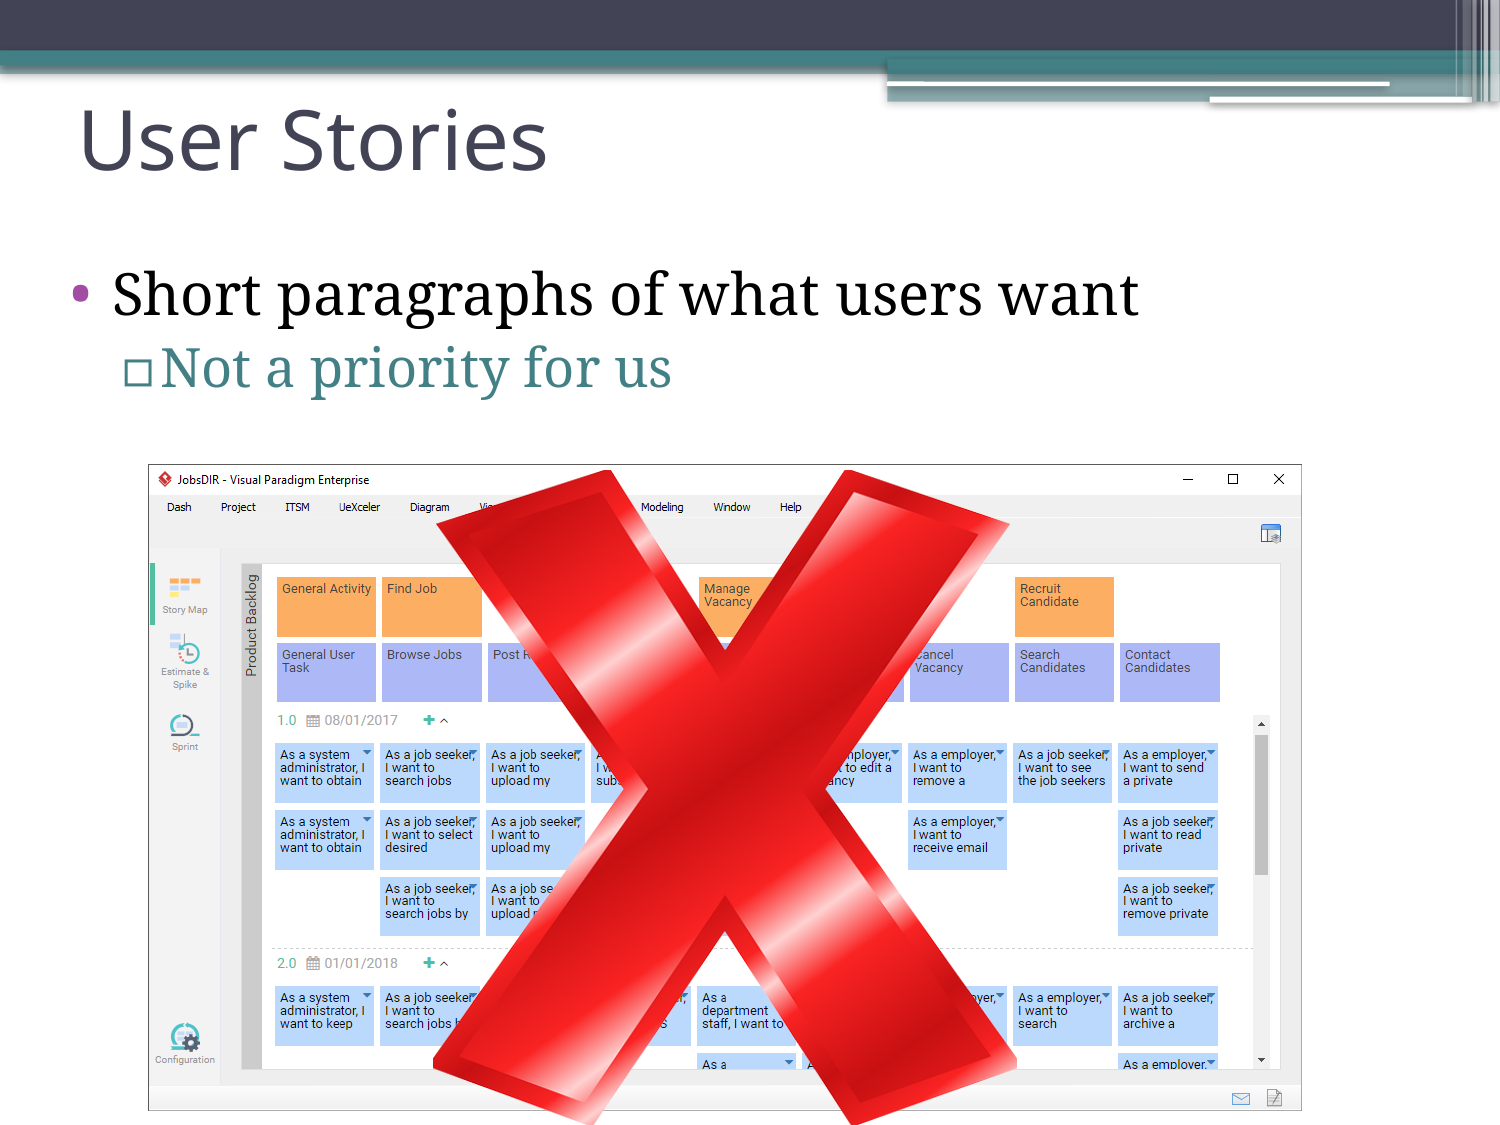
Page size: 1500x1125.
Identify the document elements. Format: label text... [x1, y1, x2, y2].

picture [148, 464, 1302, 1125]
text_box Short paragraphs of what users want Not a priority for us [37, 249, 1413, 673]
title User Stories [62, 99, 1413, 249]
